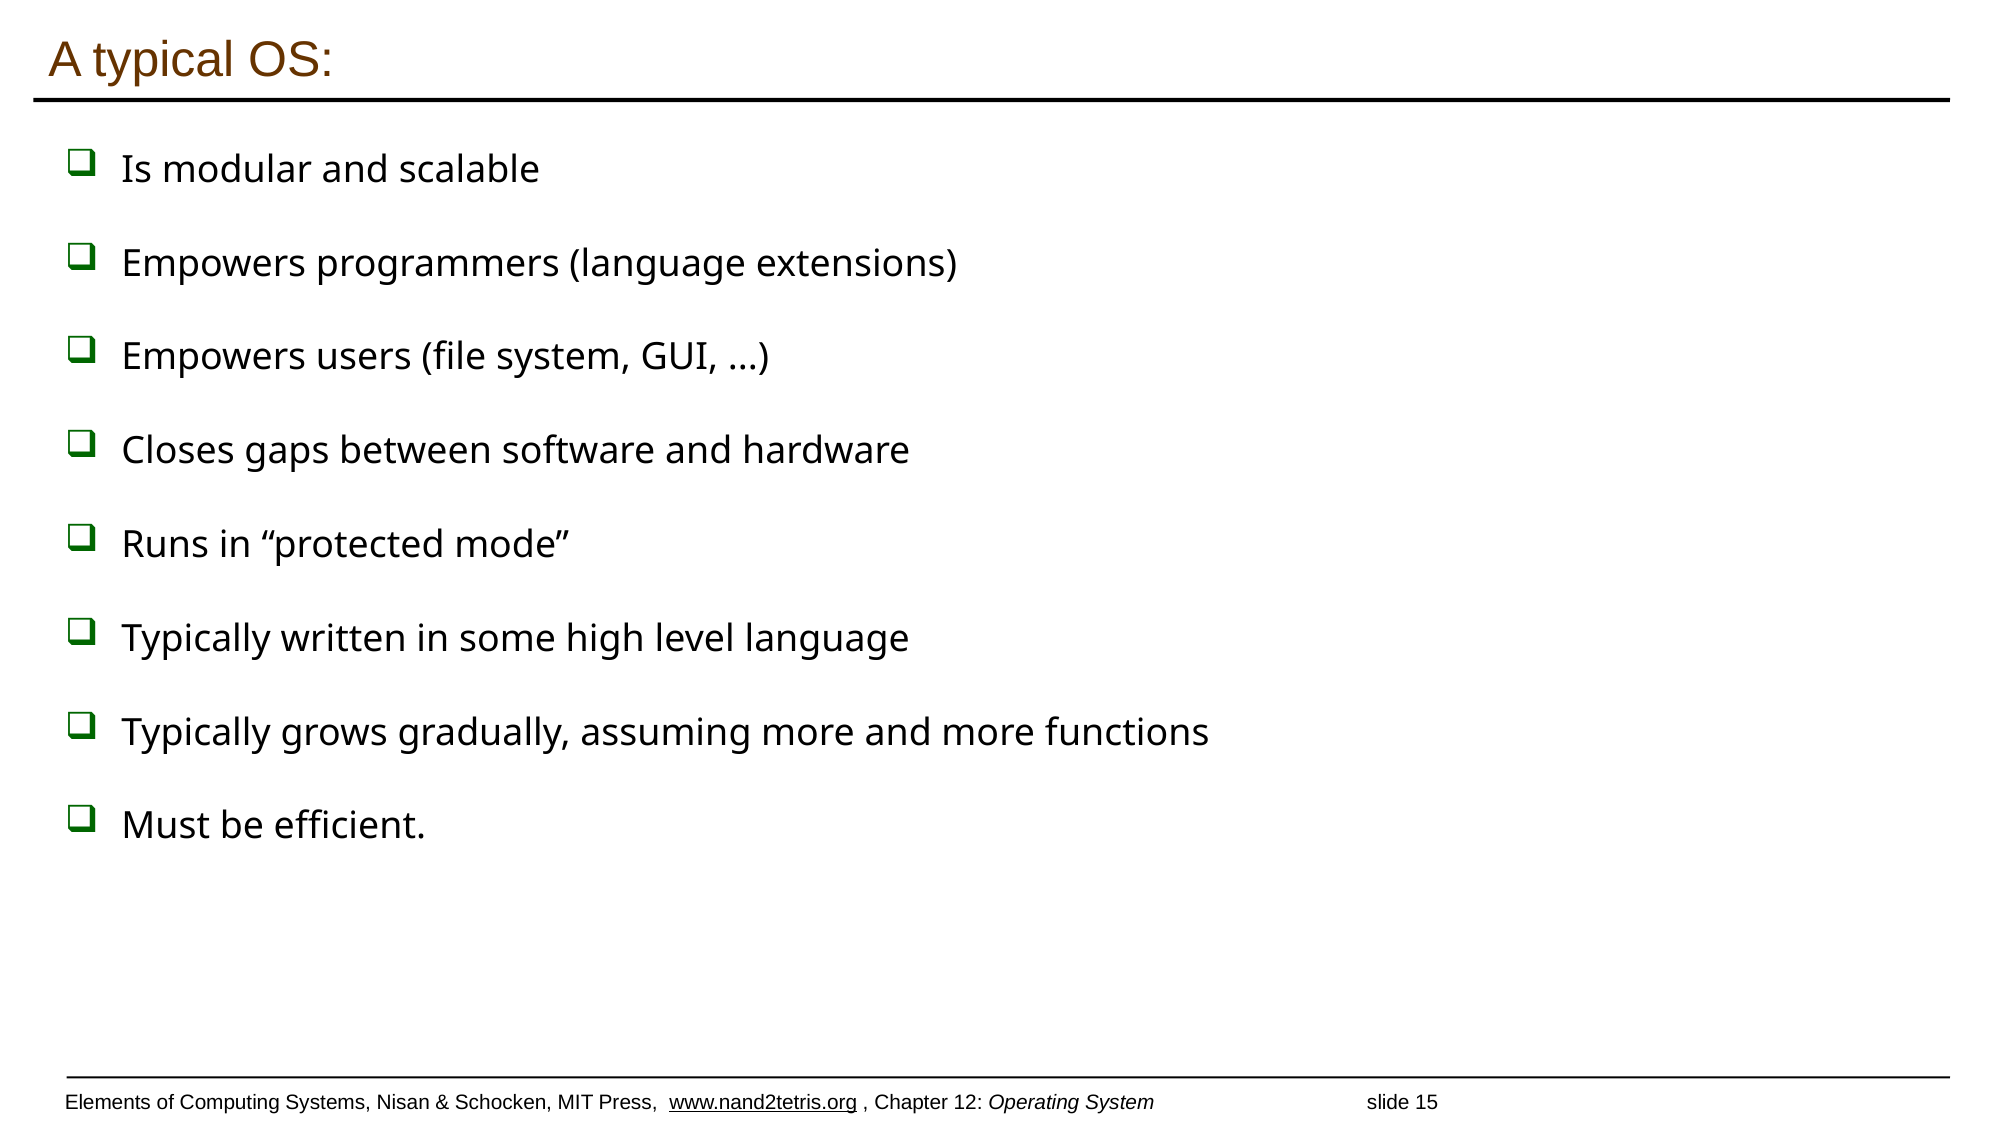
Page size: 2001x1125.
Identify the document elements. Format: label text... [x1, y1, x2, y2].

list Is modular and scalable Empowers programmers (language extensions) Empowers users (file system, GUI, ...) Closes gaps between software and hardware Runs in “protected mode” Typically written in some high level language Typically grows gradually, assuming more and more functions Must be efficient. [50, 137, 1934, 1050]
title A typical OS: [33, 12, 1950, 100]
